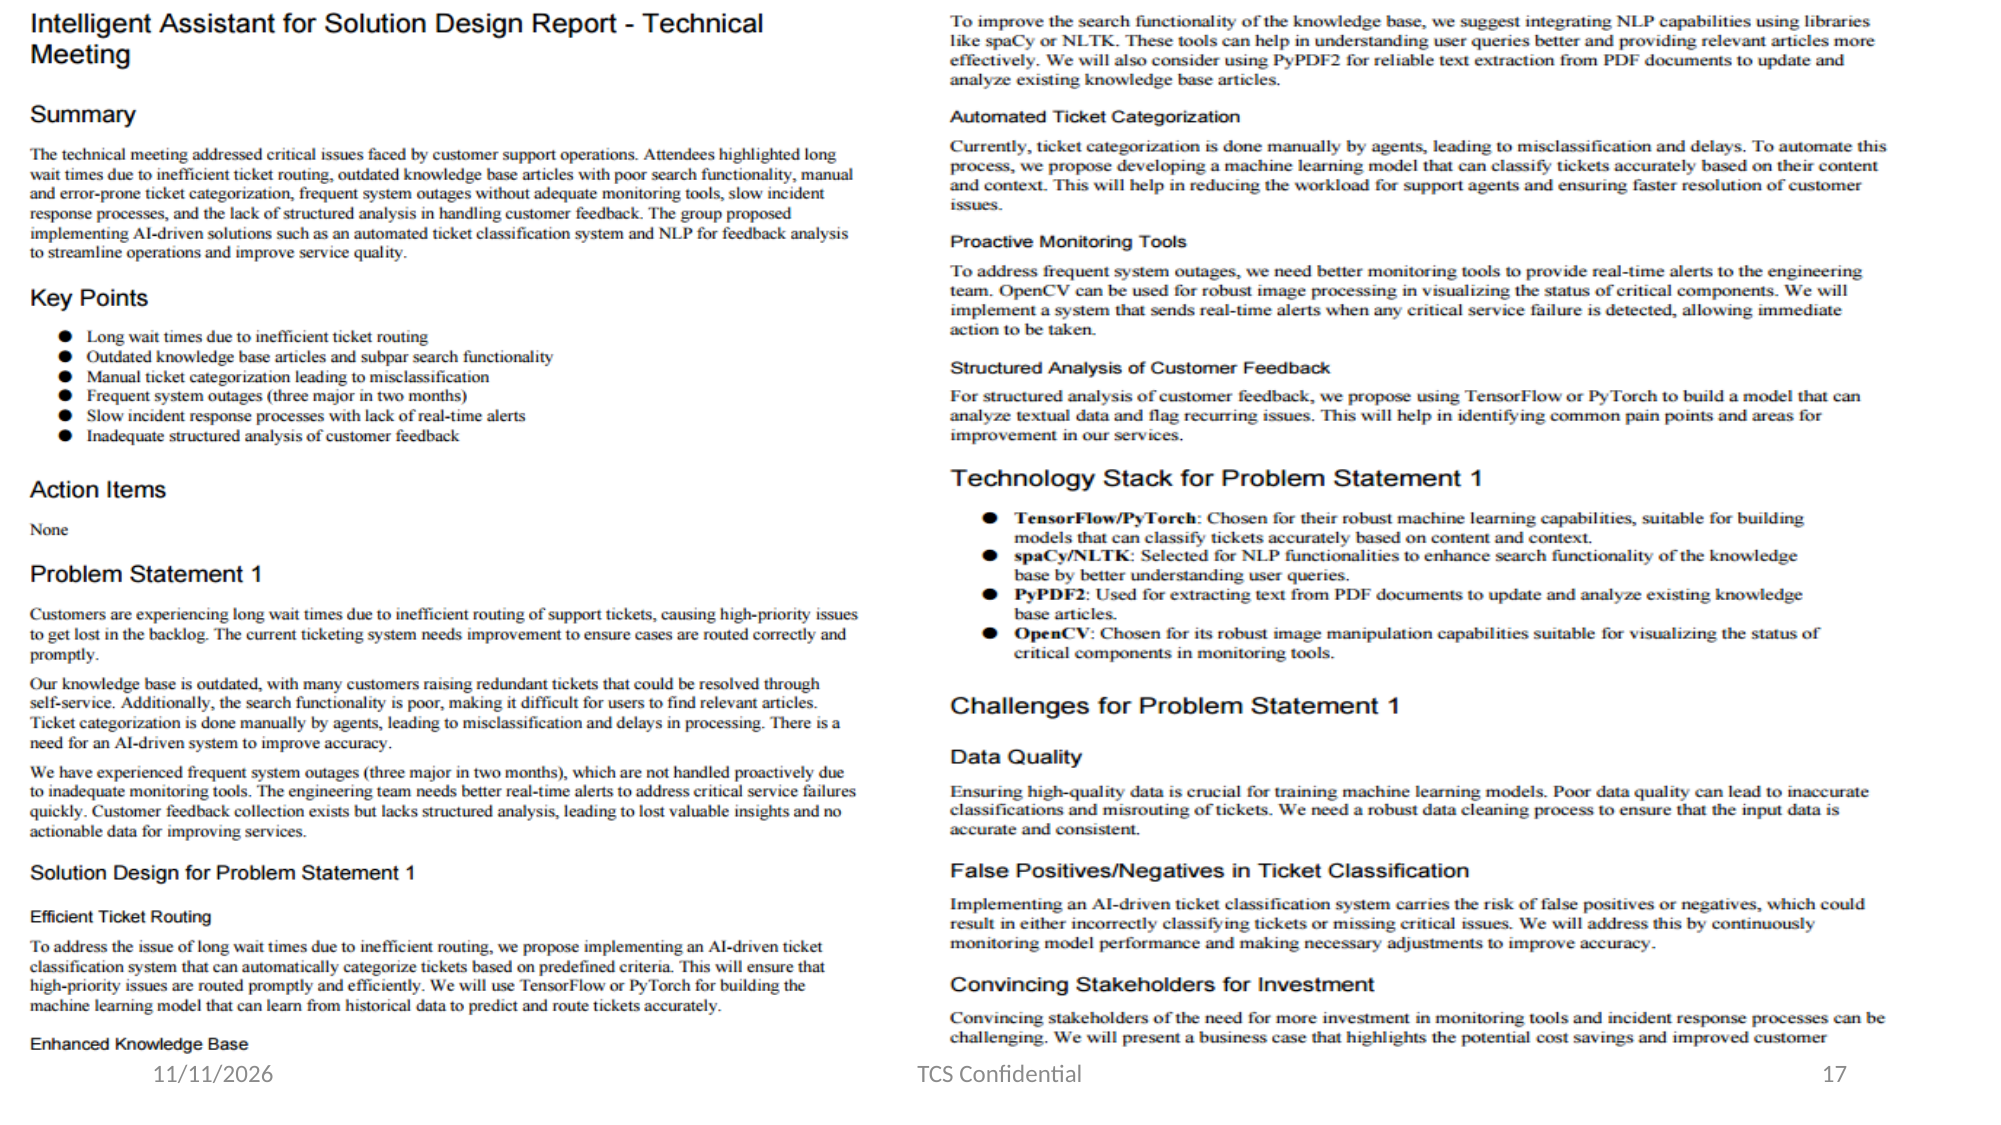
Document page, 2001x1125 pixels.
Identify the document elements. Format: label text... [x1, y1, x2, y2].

picture [928, 0, 1919, 1058]
footer TCS Confidential [662, 1042, 1338, 1103]
slide_number 17 [1412, 1058, 1863, 1103]
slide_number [137, 1058, 588, 1103]
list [4, 0, 889, 1058]
